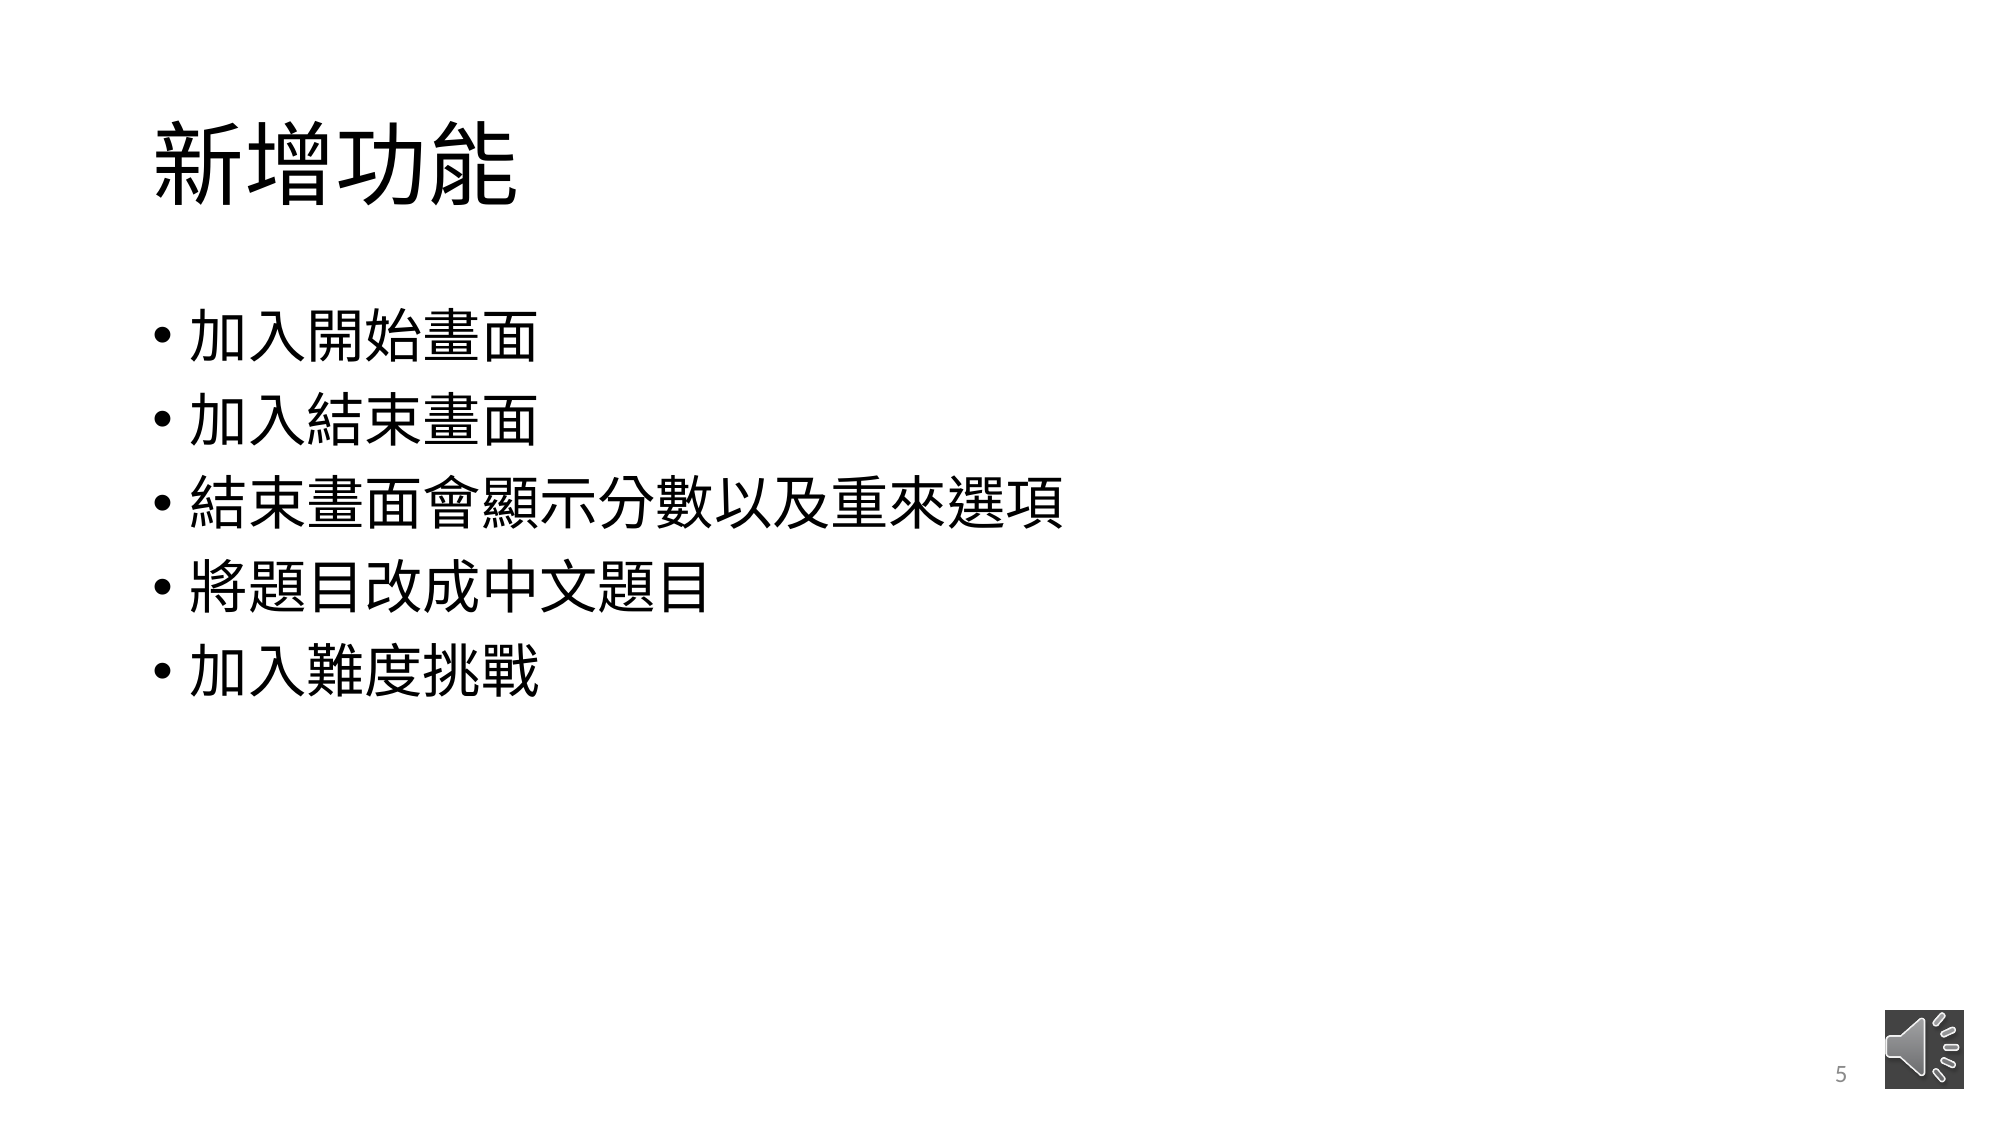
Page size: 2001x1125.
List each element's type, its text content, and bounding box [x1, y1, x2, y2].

list 加入開始畫面 加入結束畫面 結束畫面會顯示分數以及重來選項 將題目改成中文題目 加入難度挑戰 [137, 299, 1863, 1014]
picture [1884, 1009, 1965, 1090]
slide_number 5 [1412, 1042, 1863, 1103]
title 新增功能 [137, 59, 1863, 278]
